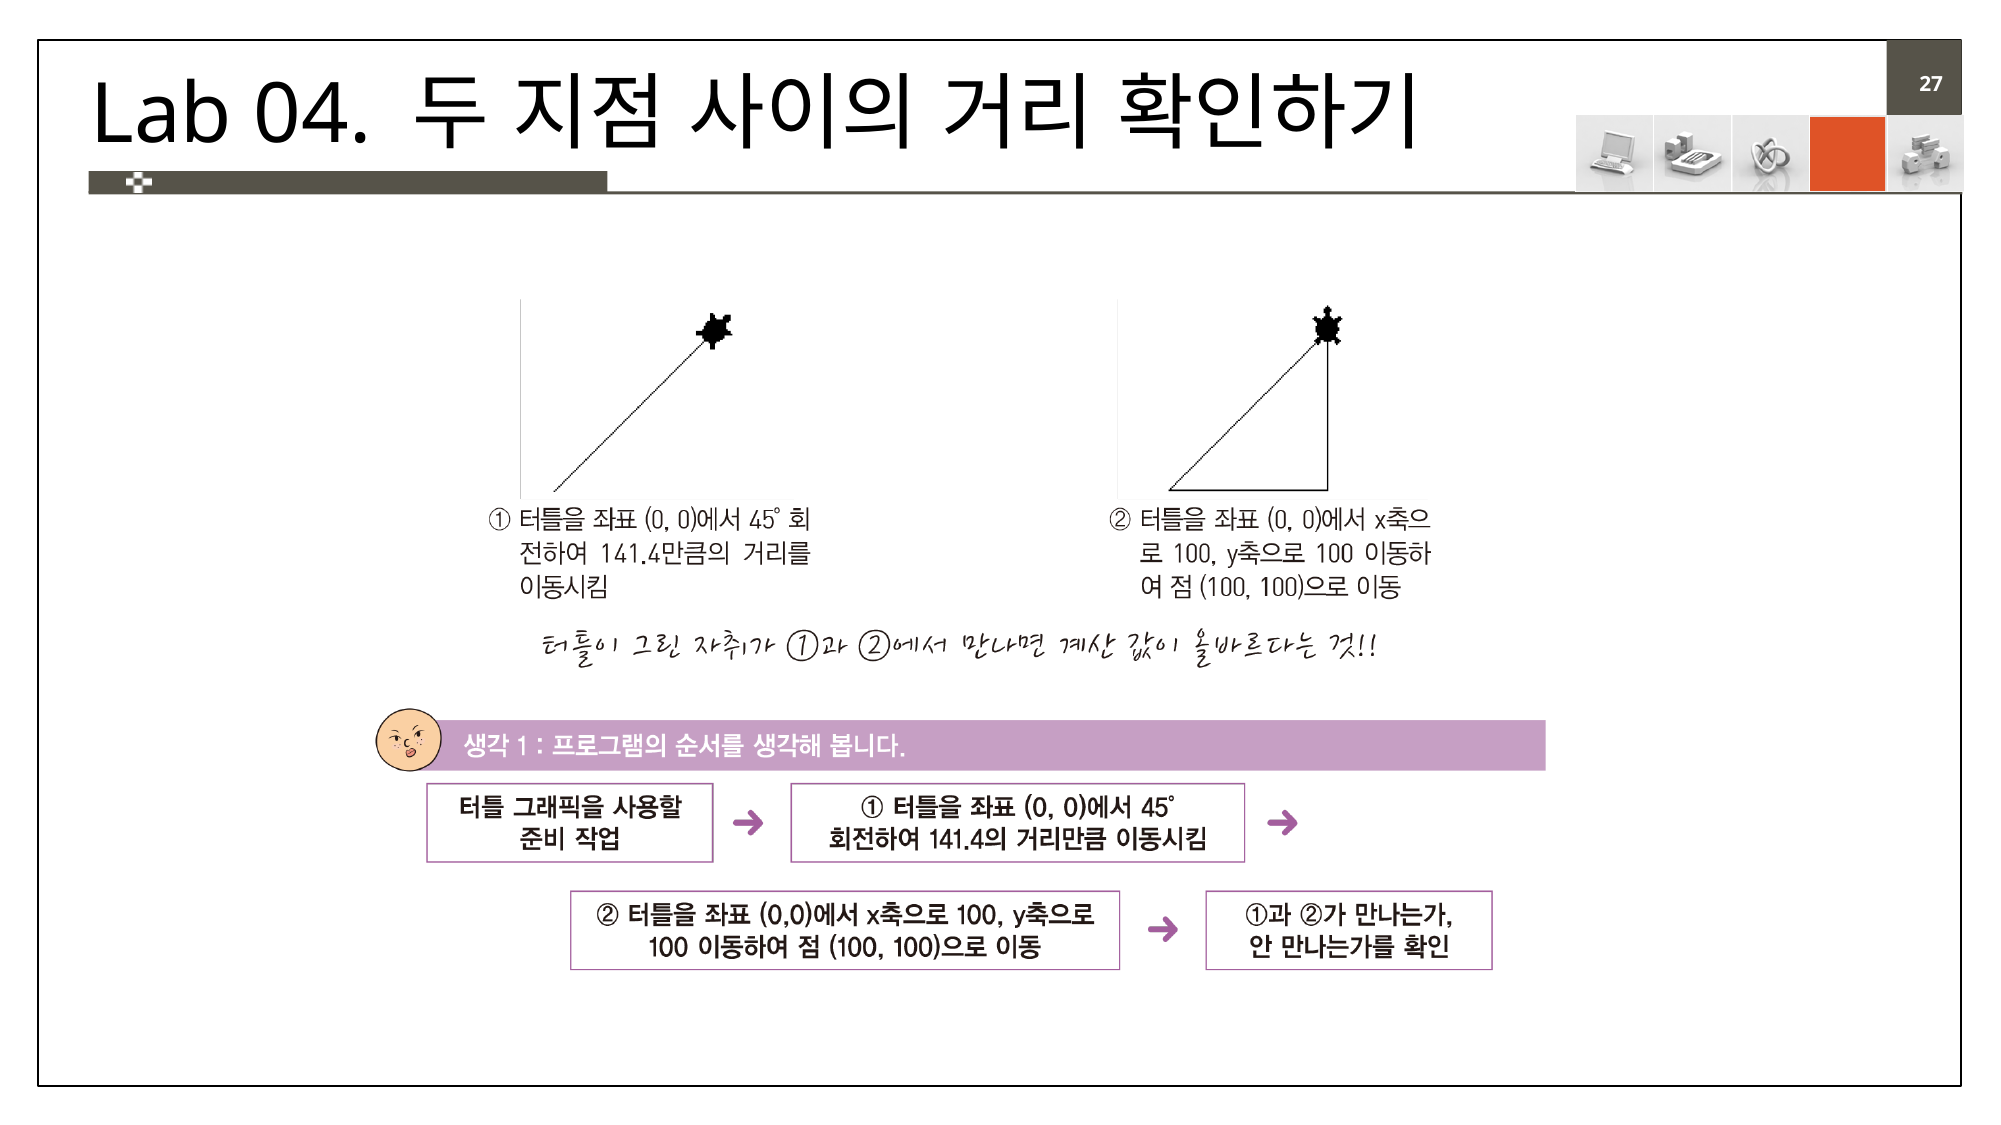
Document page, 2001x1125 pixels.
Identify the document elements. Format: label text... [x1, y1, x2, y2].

picture [1808, 114, 1964, 192]
title Lab 04. 두 지점 사이의 거리 확인하기 [76, 62, 1808, 208]
picture [350, 277, 1631, 979]
